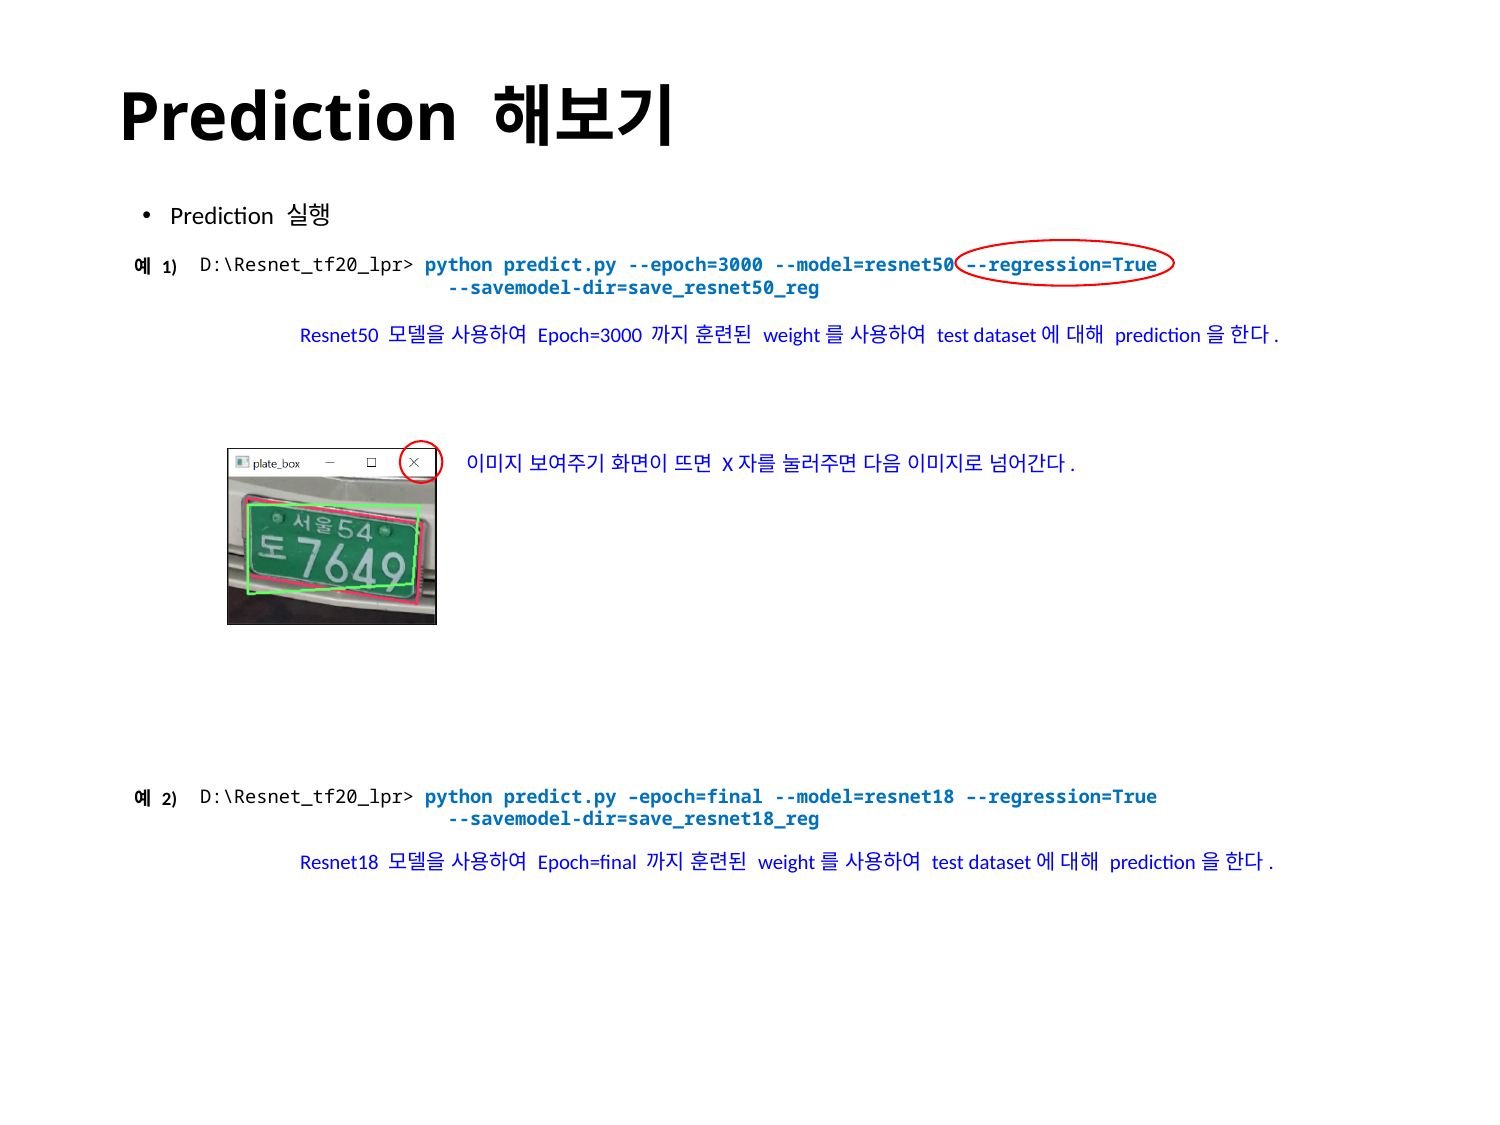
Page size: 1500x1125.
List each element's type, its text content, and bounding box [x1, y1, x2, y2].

text_box D:\Resnet_tf20_lpr> python predict.py –epoch=final --model=resnet18 –-regression=True --savemodel-dir=save_resnet18_reg [185, 777, 1172, 837]
text_box D:\Resnet_tf20_lpr> python predict.py --epoch=3000 --model=resnet50 –-regression=True --savemodel-dir=save_resnet50_reg [185, 245, 1172, 306]
text_box 이미지 보여주기 화면이 뜨면 X자를 눌러주면 다음 이미지로 넘어간다. [451, 443, 1154, 484]
text_box [404, 440, 444, 478]
picture [226, 448, 437, 625]
text_box 예 2) [120, 778, 192, 817]
text_box [954, 239, 1175, 287]
text_box 예 1) [120, 247, 192, 285]
text_box Resnet18 모델을 사용하여 Epoch=final 까지 훈련된 weight를 사용하여 test dataset에 대해 prediction을 한다. [285, 841, 1320, 881]
text_box Prediction 실행 [127, 192, 1380, 238]
title Prediction 해보기 [103, 59, 1403, 178]
text_box Resnet50 모델을 사용하여 Epoch=3000 까지 훈련된 weight를 사용하여 test dataset에 대해 prediction을 한다. [285, 313, 1320, 354]
